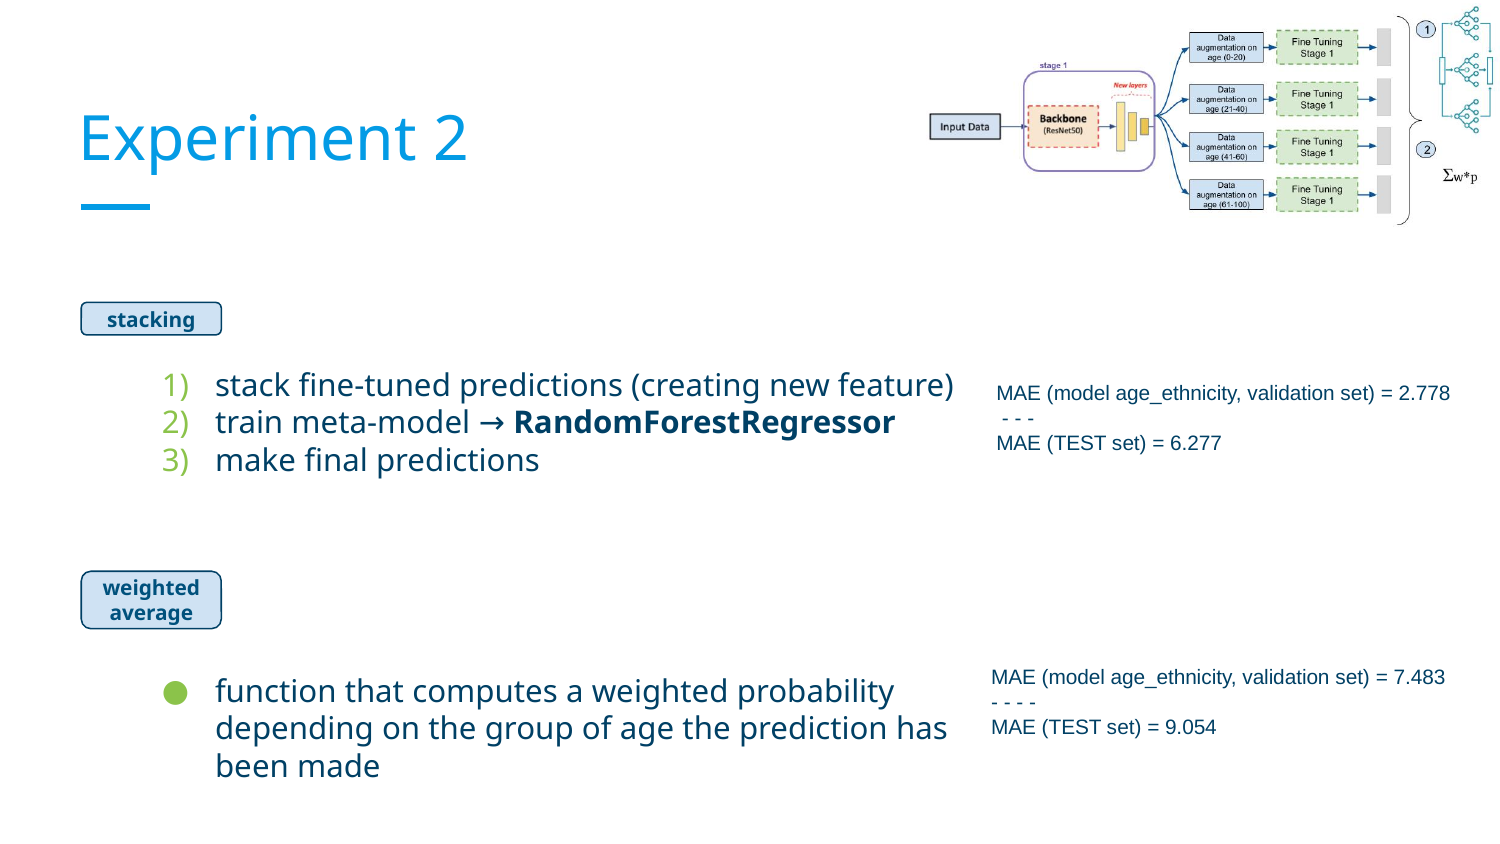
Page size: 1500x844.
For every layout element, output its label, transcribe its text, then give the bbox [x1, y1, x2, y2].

text_box weighted average [81, 571, 222, 629]
text_box stack fine-tuned predictions (creating new feature) train meta-model → RandomForestRegressor make final predictions [125, 349, 982, 493]
text_box stacking [81, 302, 222, 335]
text_box MAE (model age_ethnicity, validation set) = 7.483 - - - - MAE (TEST set) = 9.054 [975, 648, 1500, 754]
text_box function that computes a weighted probability depending on the group of age the prediction has been made [125, 655, 982, 799]
picture [916, 0, 1500, 233]
text_box MAE (model age_ethnicity, validation set) = 2.778 - - - MAE (TEST set) = 6.277 [981, 365, 1493, 470]
title Experiment 2 [63, 75, 911, 188]
